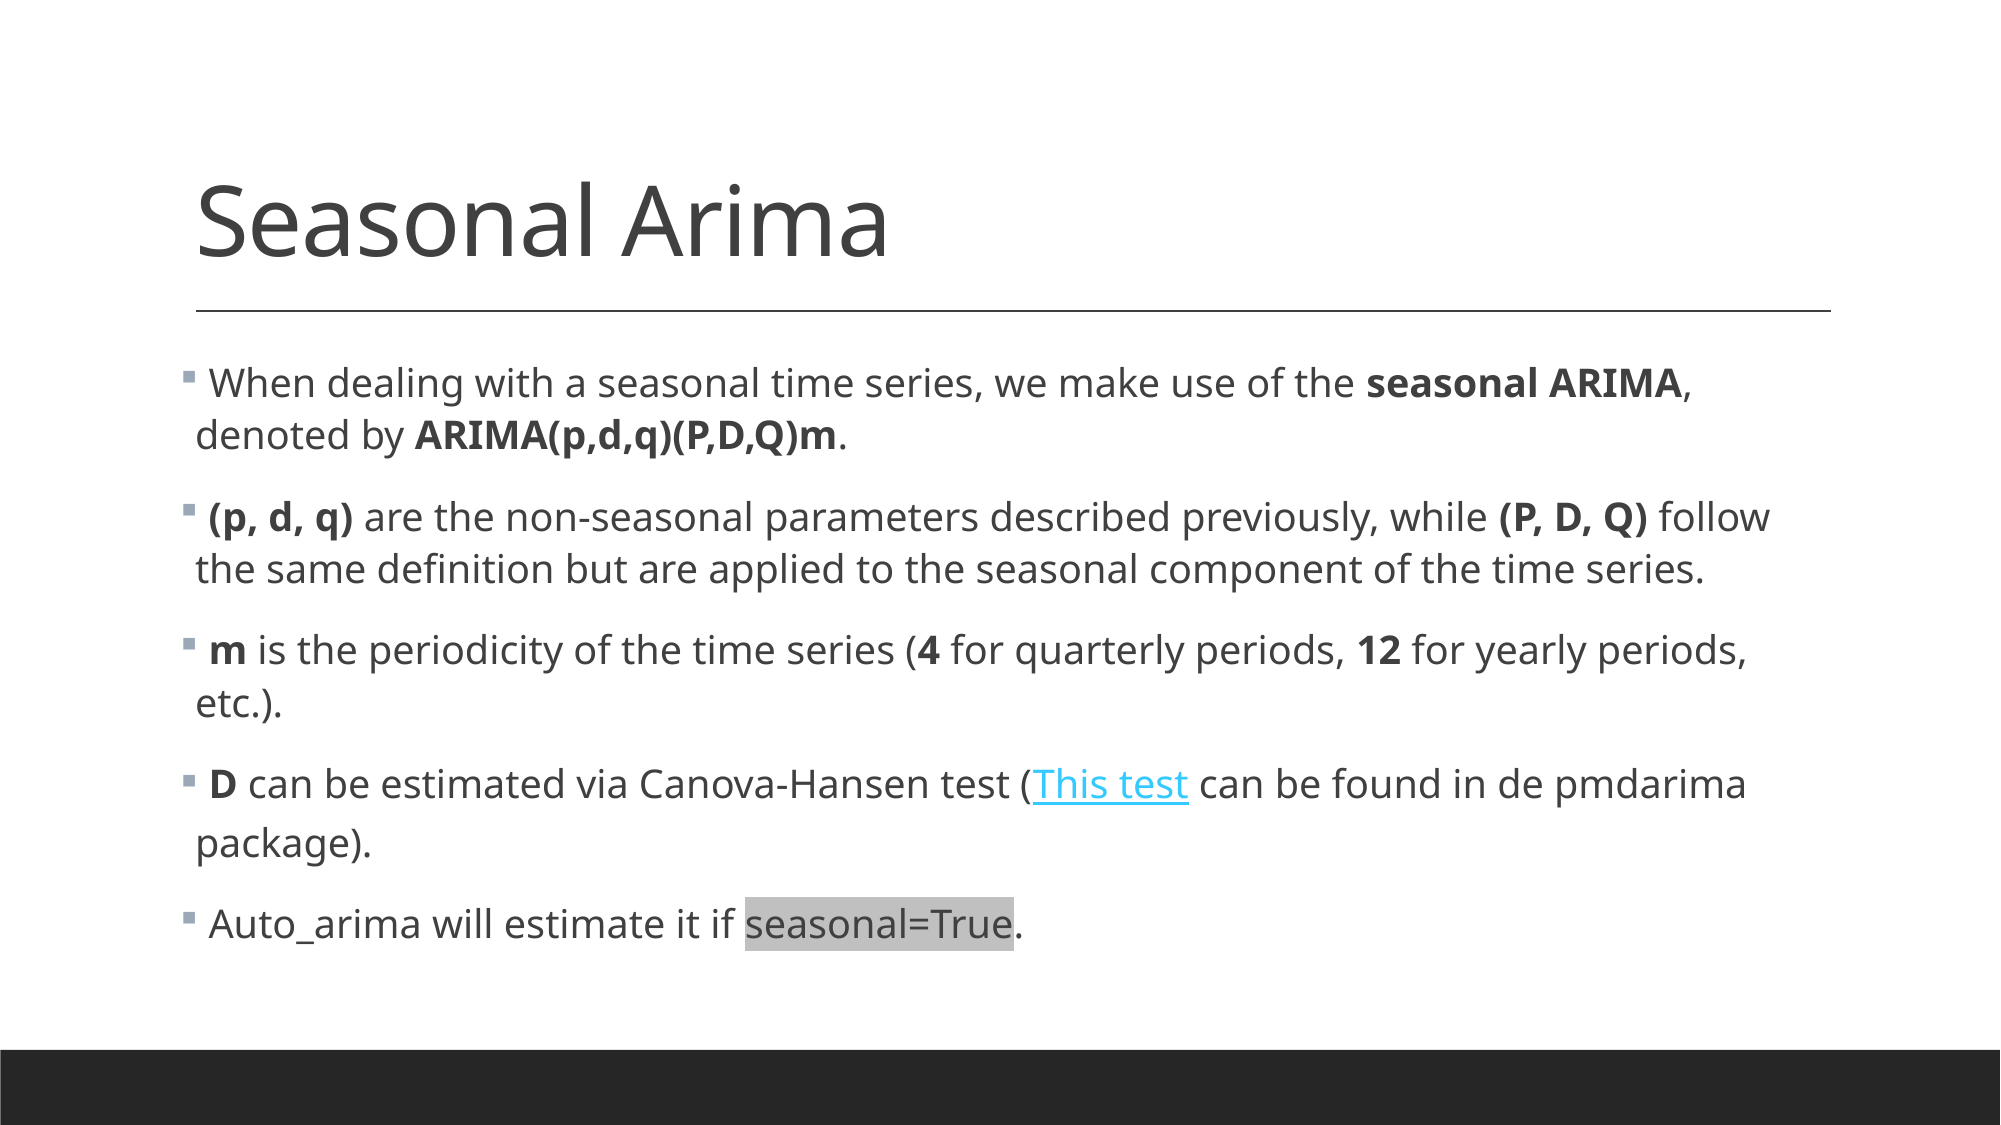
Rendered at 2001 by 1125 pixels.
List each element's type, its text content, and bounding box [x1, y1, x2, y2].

list When dealing with a seasonal time series, we make use of the seasonal ARIMA, denoted by ARIMA(p,d,q)(P,D,Q)m. (p, d, q) are the non-seasonal parameters described previously, while (P, D, Q) follow the same definition but are applied to the seasonal component of the time series. m is the periodicity of the time series (4 for quarterly periods, 12 for yearly periods, etc.). D can be estimated via Canova-Hansen test (This test can be found in de pmdarima package). Auto_arima will estimate it if seasonal=True. [180, 345, 1830, 963]
title Seasonal Arima [180, 47, 1830, 285]
